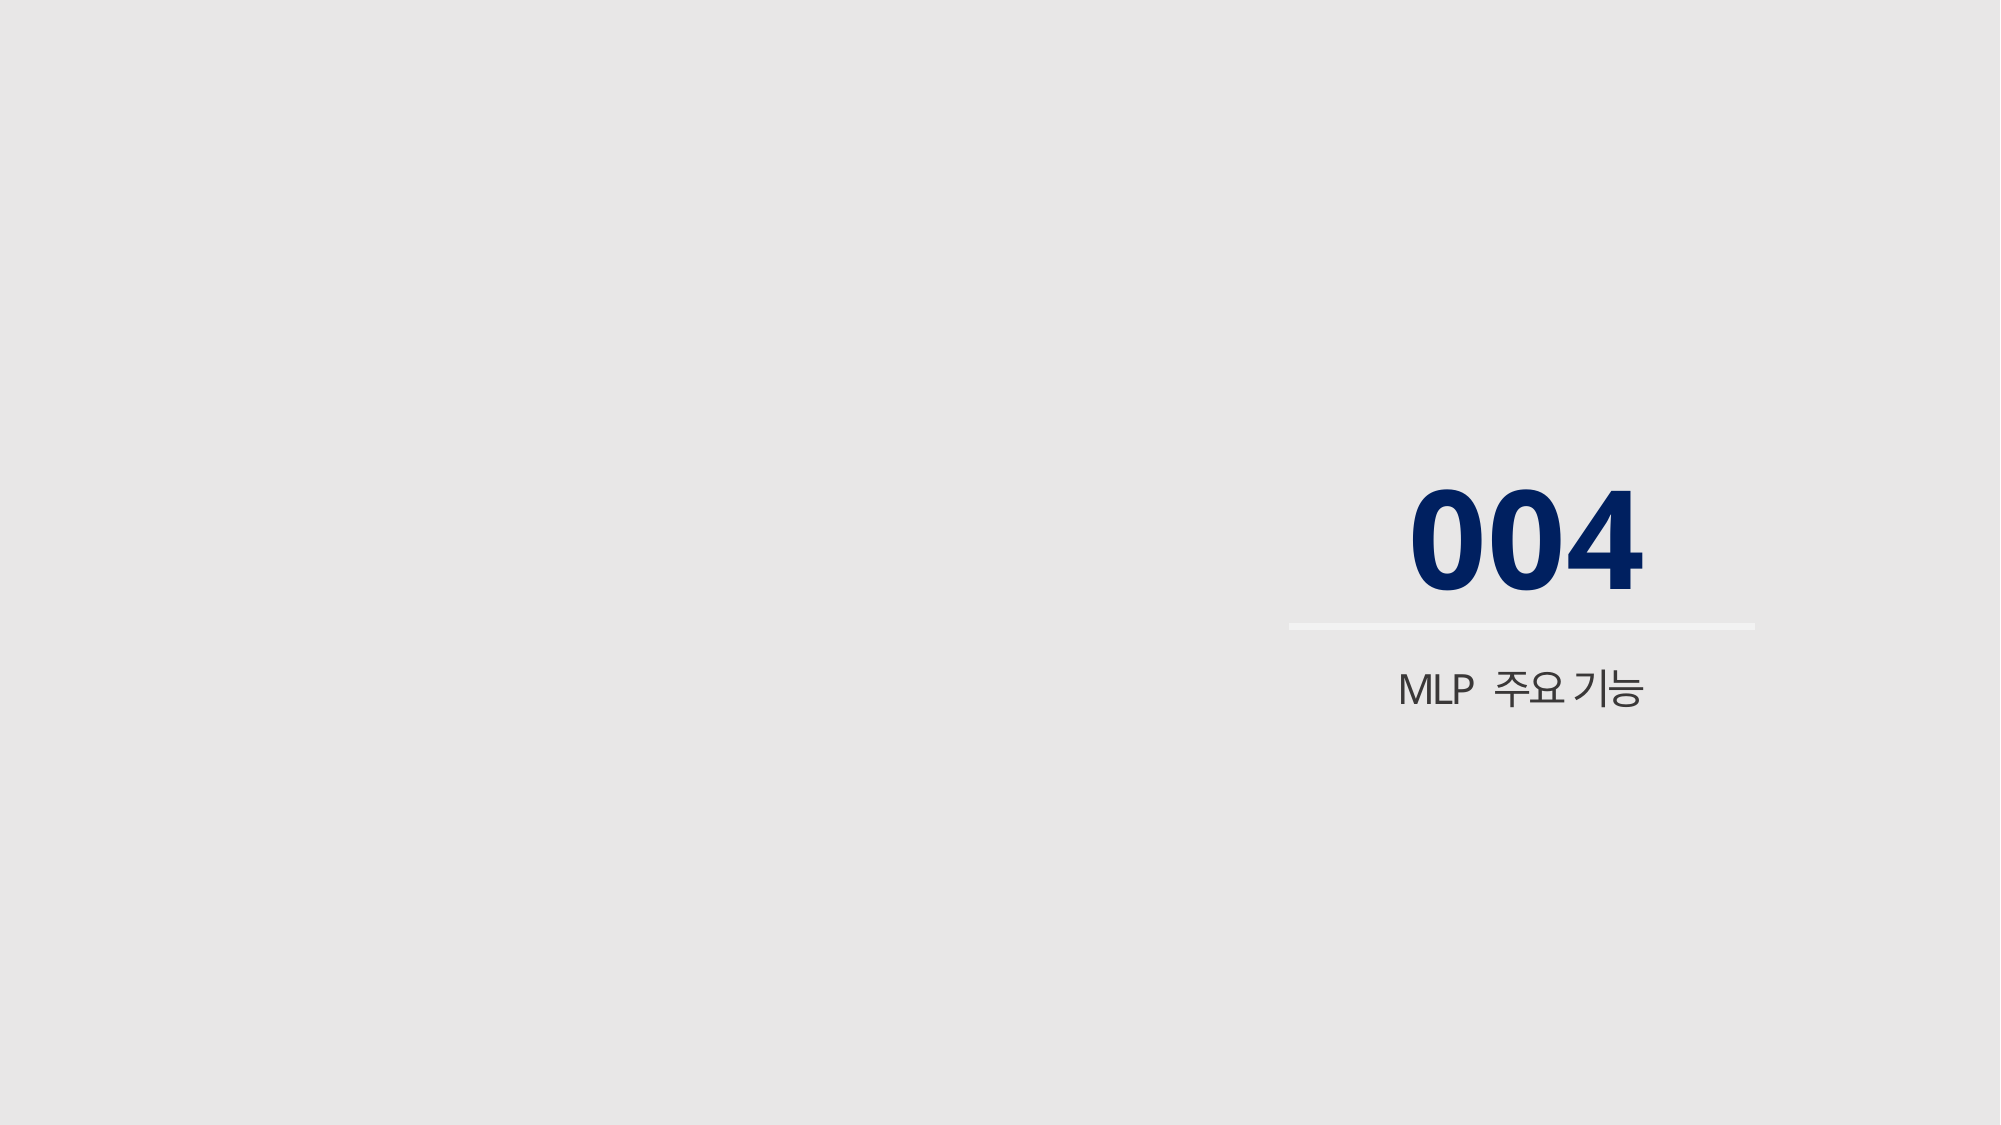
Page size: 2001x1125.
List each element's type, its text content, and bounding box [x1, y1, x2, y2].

text_box 004 [1393, 444, 1660, 623]
text_box MLP 주요 기능 [1382, 655, 1662, 721]
